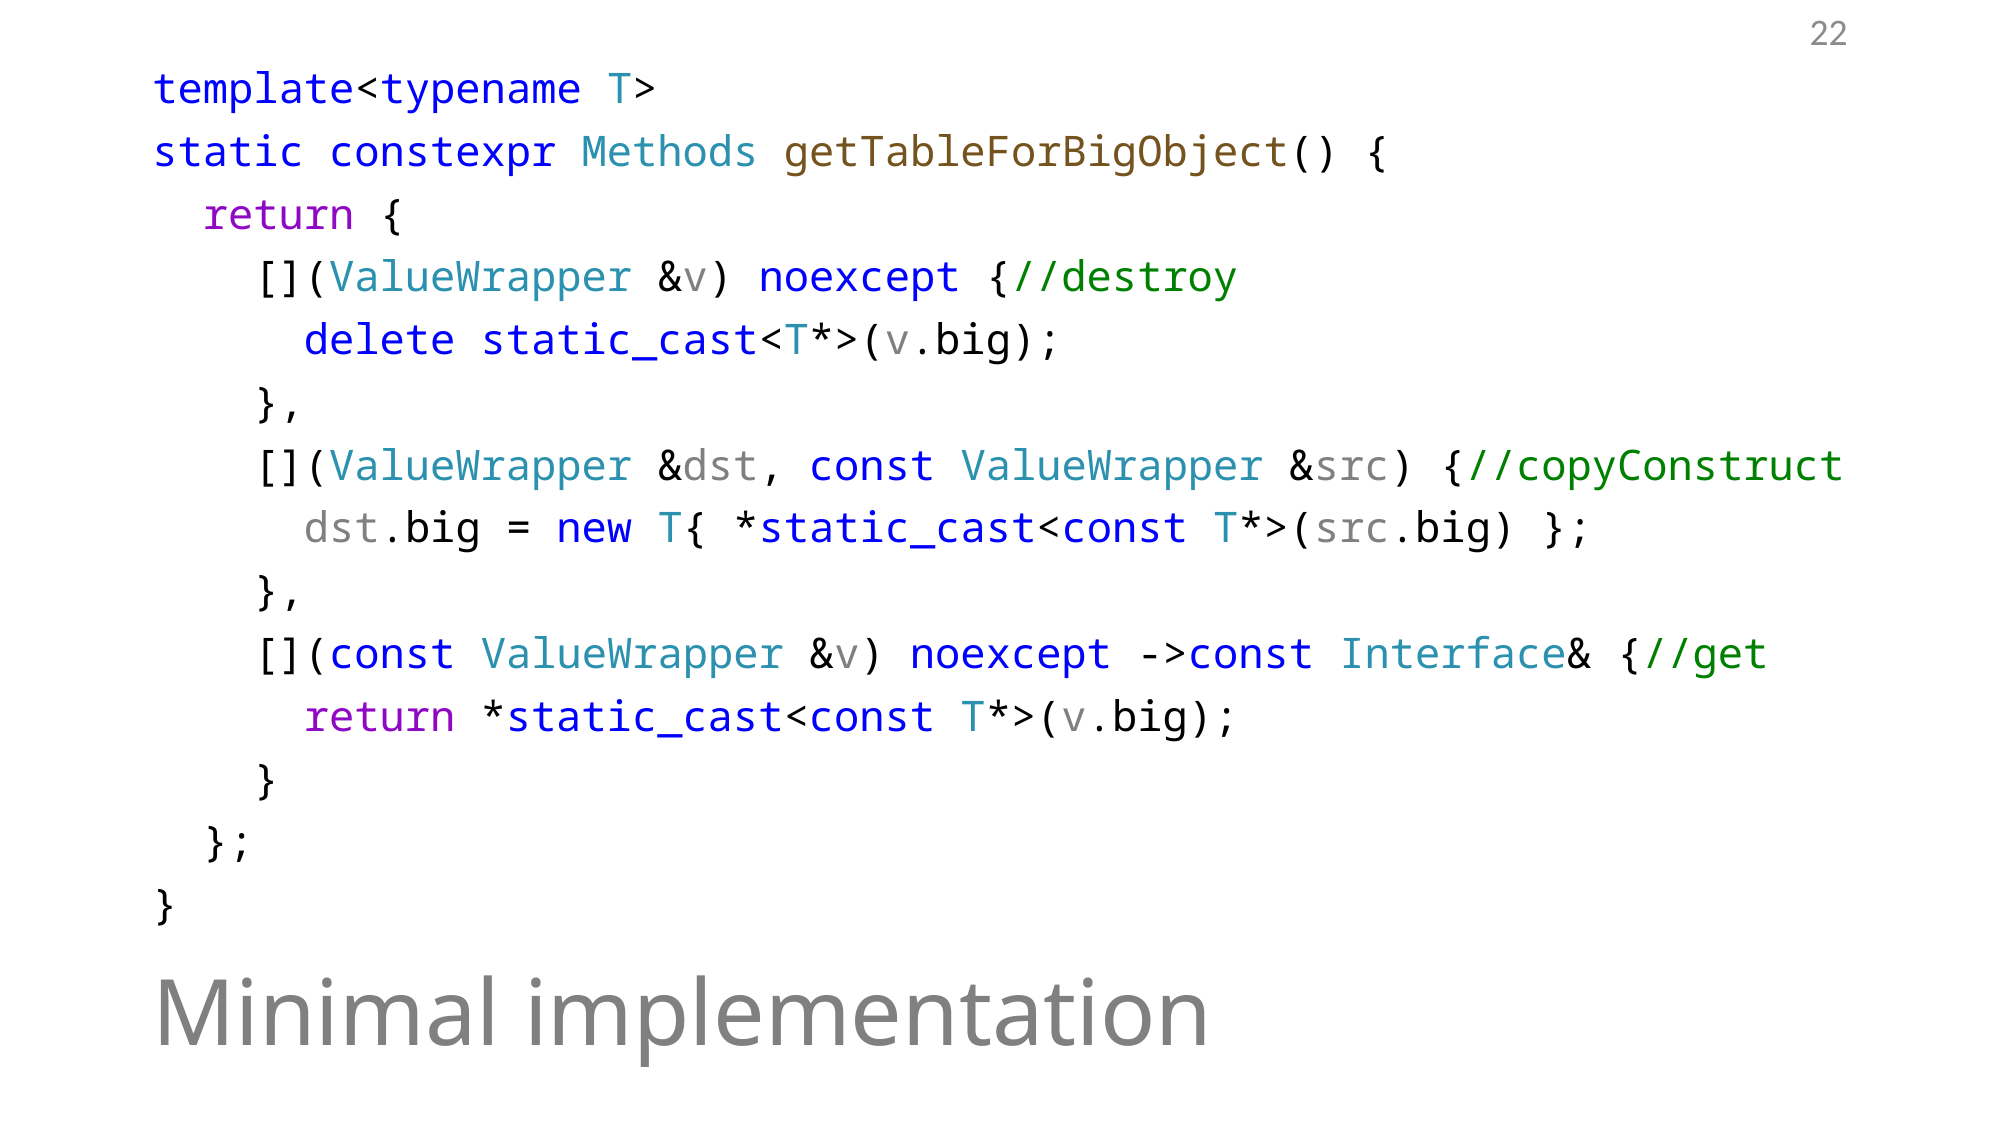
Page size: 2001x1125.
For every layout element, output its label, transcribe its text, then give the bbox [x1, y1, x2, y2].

list template<typename T> static constexpr Methods getTableForBigObject() { return { [](ValueWrapper &v) noexcept {//destroy delete static_cast<T*>(v.big); }, [](ValueWrapper &dst, const ValueWrapper &src) {//copyConstruct dst.big = new T{ *static_cast<const T*>(src.big) }; }, [](const ValueWrapper &v) noexcept ->const Interface& {//get return *static_cast<const T*>(v.big); } }; } [137, 59, 1863, 963]
slide_number 22 [1412, 0, 1863, 60]
title Minimal implementation [137, 963, 1863, 1125]
